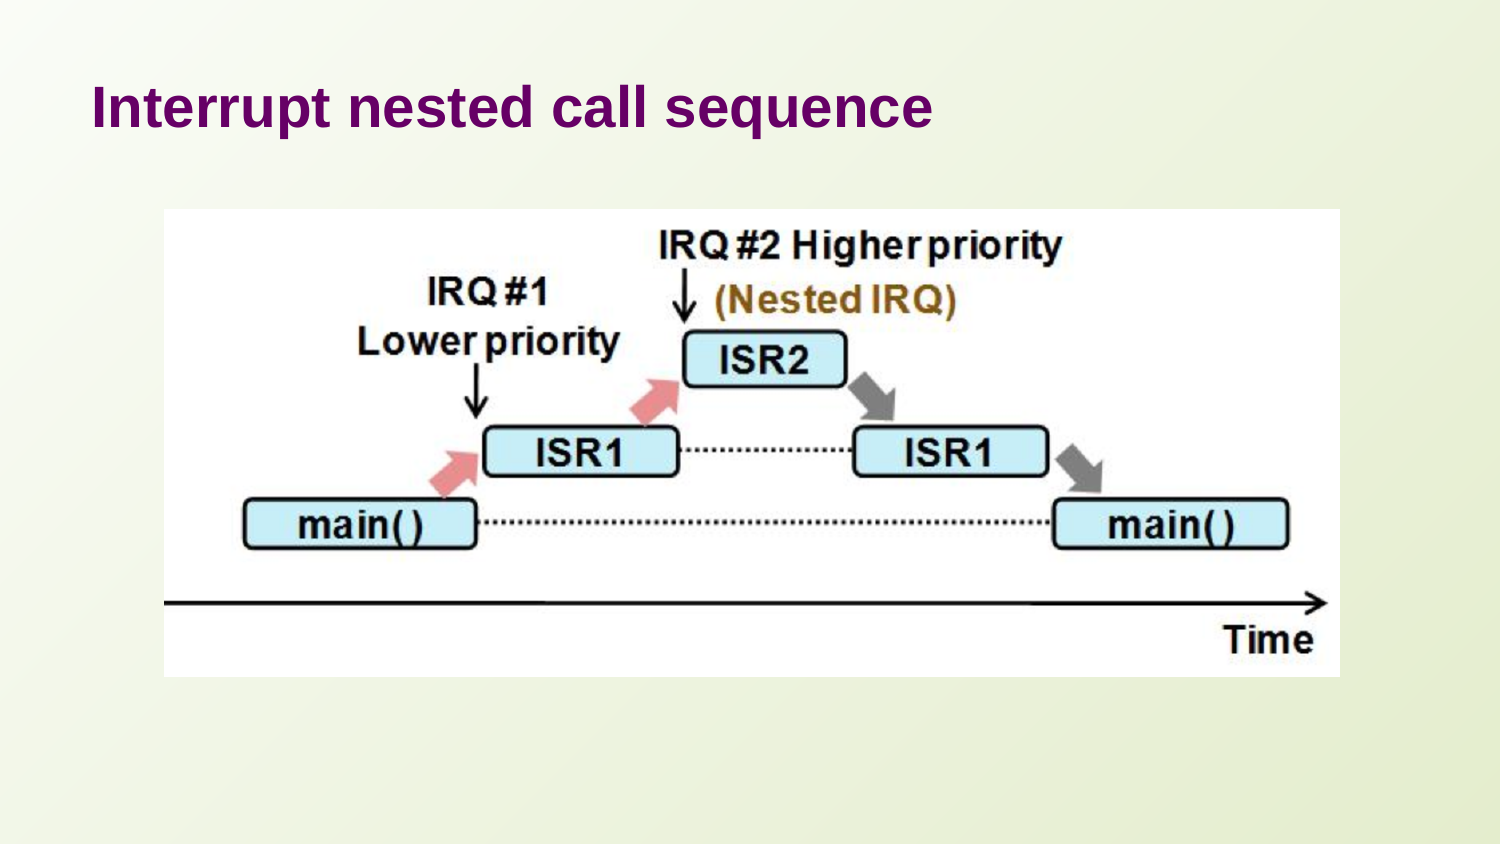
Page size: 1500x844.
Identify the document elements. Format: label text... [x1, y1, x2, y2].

title Interrupt nested call sequence [76, 33, 1427, 175]
picture [163, 208, 1340, 678]
